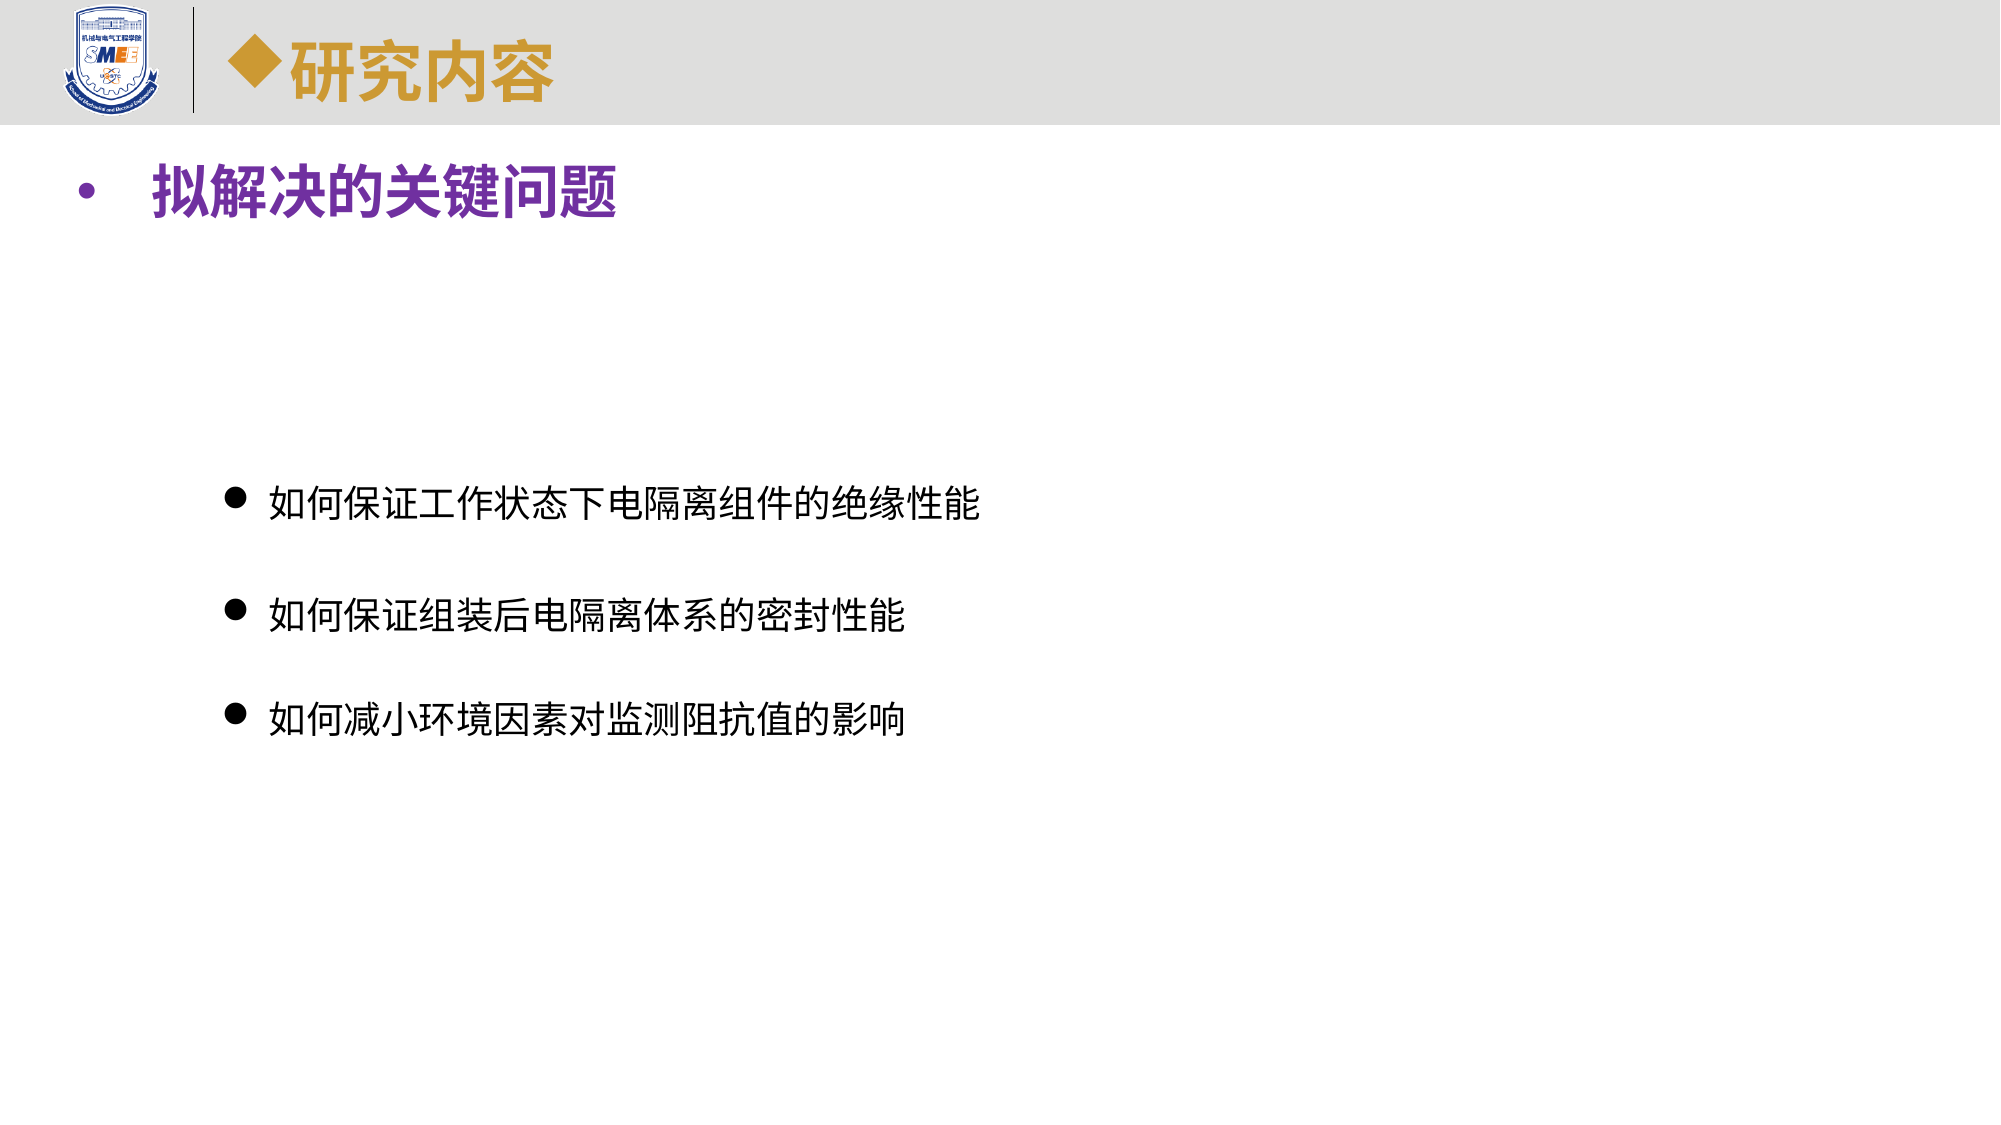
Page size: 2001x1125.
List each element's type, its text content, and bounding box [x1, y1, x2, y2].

text_box 拟解决的关键问题 [61, 147, 1934, 233]
picture [0, 0, 2000, 125]
text_box 如何保证组装后电隔离体系的密封性能 [206, 562, 1207, 645]
text_box 研究内容 [208, 22, 572, 118]
text_box 如何减小环境因素对监测阻抗值的影响 [206, 666, 1207, 749]
text_box 如何保证工作状态下电隔离组件的绝缘性能 [206, 449, 1207, 532]
